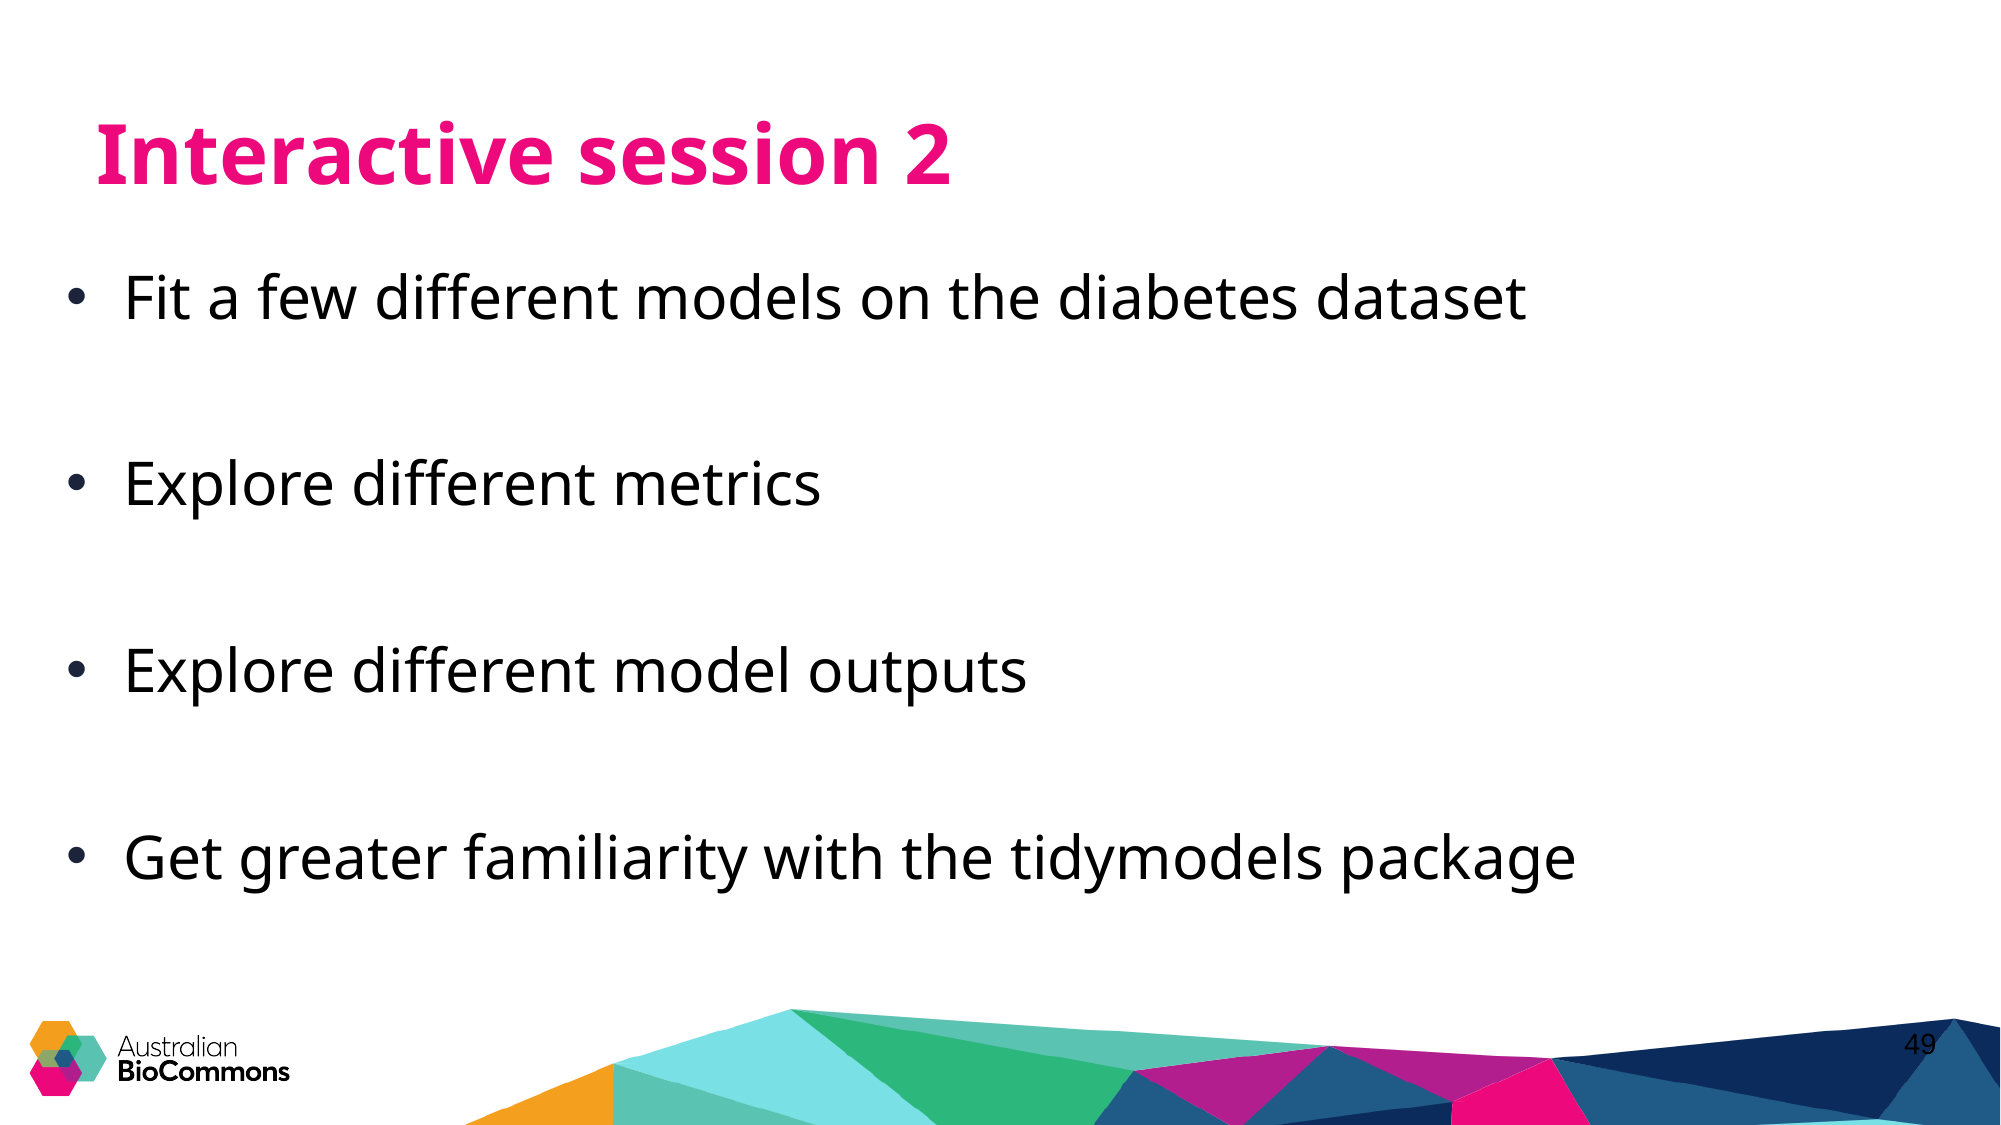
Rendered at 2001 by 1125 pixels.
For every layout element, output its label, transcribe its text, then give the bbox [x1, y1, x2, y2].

picture [428, 992, 2001, 1125]
picture [11, 1014, 308, 1103]
slide_number ‹#› [1797, 1012, 1937, 1073]
title Interactive session 2 [81, 64, 1953, 211]
list Fit a few different models on the diabetes dataset Explore different metrics Explore different model outputs Get greater familiarity with the tidymodels package [51, 251, 1924, 970]
